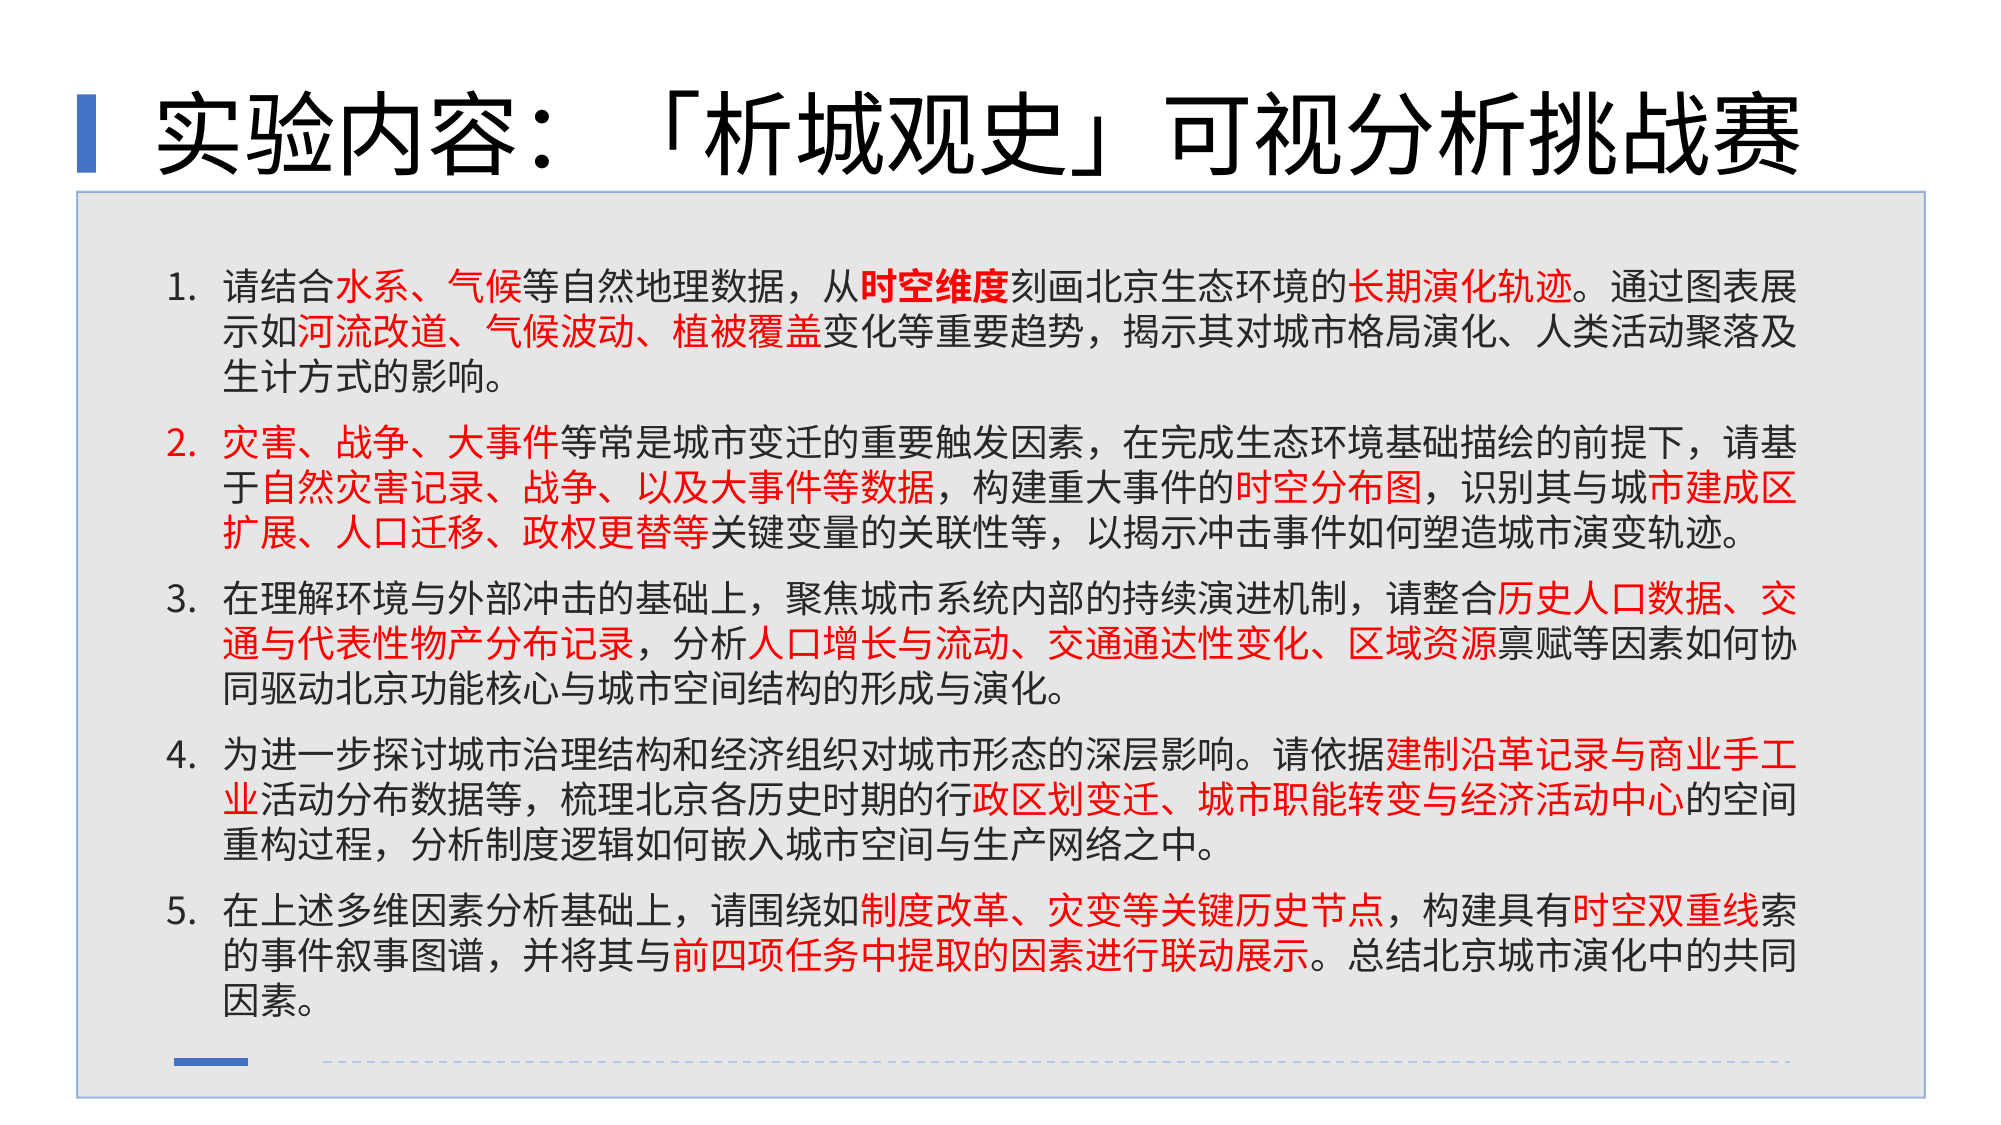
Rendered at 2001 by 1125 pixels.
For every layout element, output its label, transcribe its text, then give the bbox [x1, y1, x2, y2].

text_box 请结合水系、气候等自然地理数据，从时空维度刻画北京生态环境的长期演化轨迹。通过图表展示如河流改道、气候波动、植被覆盖变化等重要趋势，揭示其对城市格局演化、人类活动聚落及生计方式的影响。 灾害、战争、大事件等常是城市变迁的重要触发因素，在完成生态环境基础描绘的前提下，请基于自然灾害记录、战争、以及大事件等数据，构建重大事件的时空分布图，识别其与城市建成区扩展、人口迁移、政权更替等关键变量的关联性等，以揭示冲击事件如何塑造城市演变轨迹。 在理解环境与外部冲击的基础上，聚焦城市系统内部的持续演进机制，请整合历史人口数据、交通与代表性物产分布记录，分析人口增长与流动、交通通达性变化、区域资源禀赋等因素如何协同驱动北京功能核心与城市空间结构的形成与演化。 为进一步探讨城市治理结构和经济组织对城市形态的深层影响。请依据建制沿革记录与商业手工业活动分布数据等，梳理北京各历史时期的行政区划变迁、城市职能转变与经济活动中心的空间重构过程，分析制度逻辑如何嵌入城市空间与生产网络之中。 在上述多维因素分析基础上，请围绕如制度改革、灾变等关键历史节点，构建具有时空双重线索的事件叙事图谱，并将其与前四项任务中提取的因素进行联动展示。总结北京城市演化中的共同因素。 [151, 223, 1835, 1063]
text_box [76, 93, 97, 174]
text_box [76, 191, 1926, 1099]
title 实验内容：「析城观史」可视分析挑战赛 [137, 66, 1863, 191]
